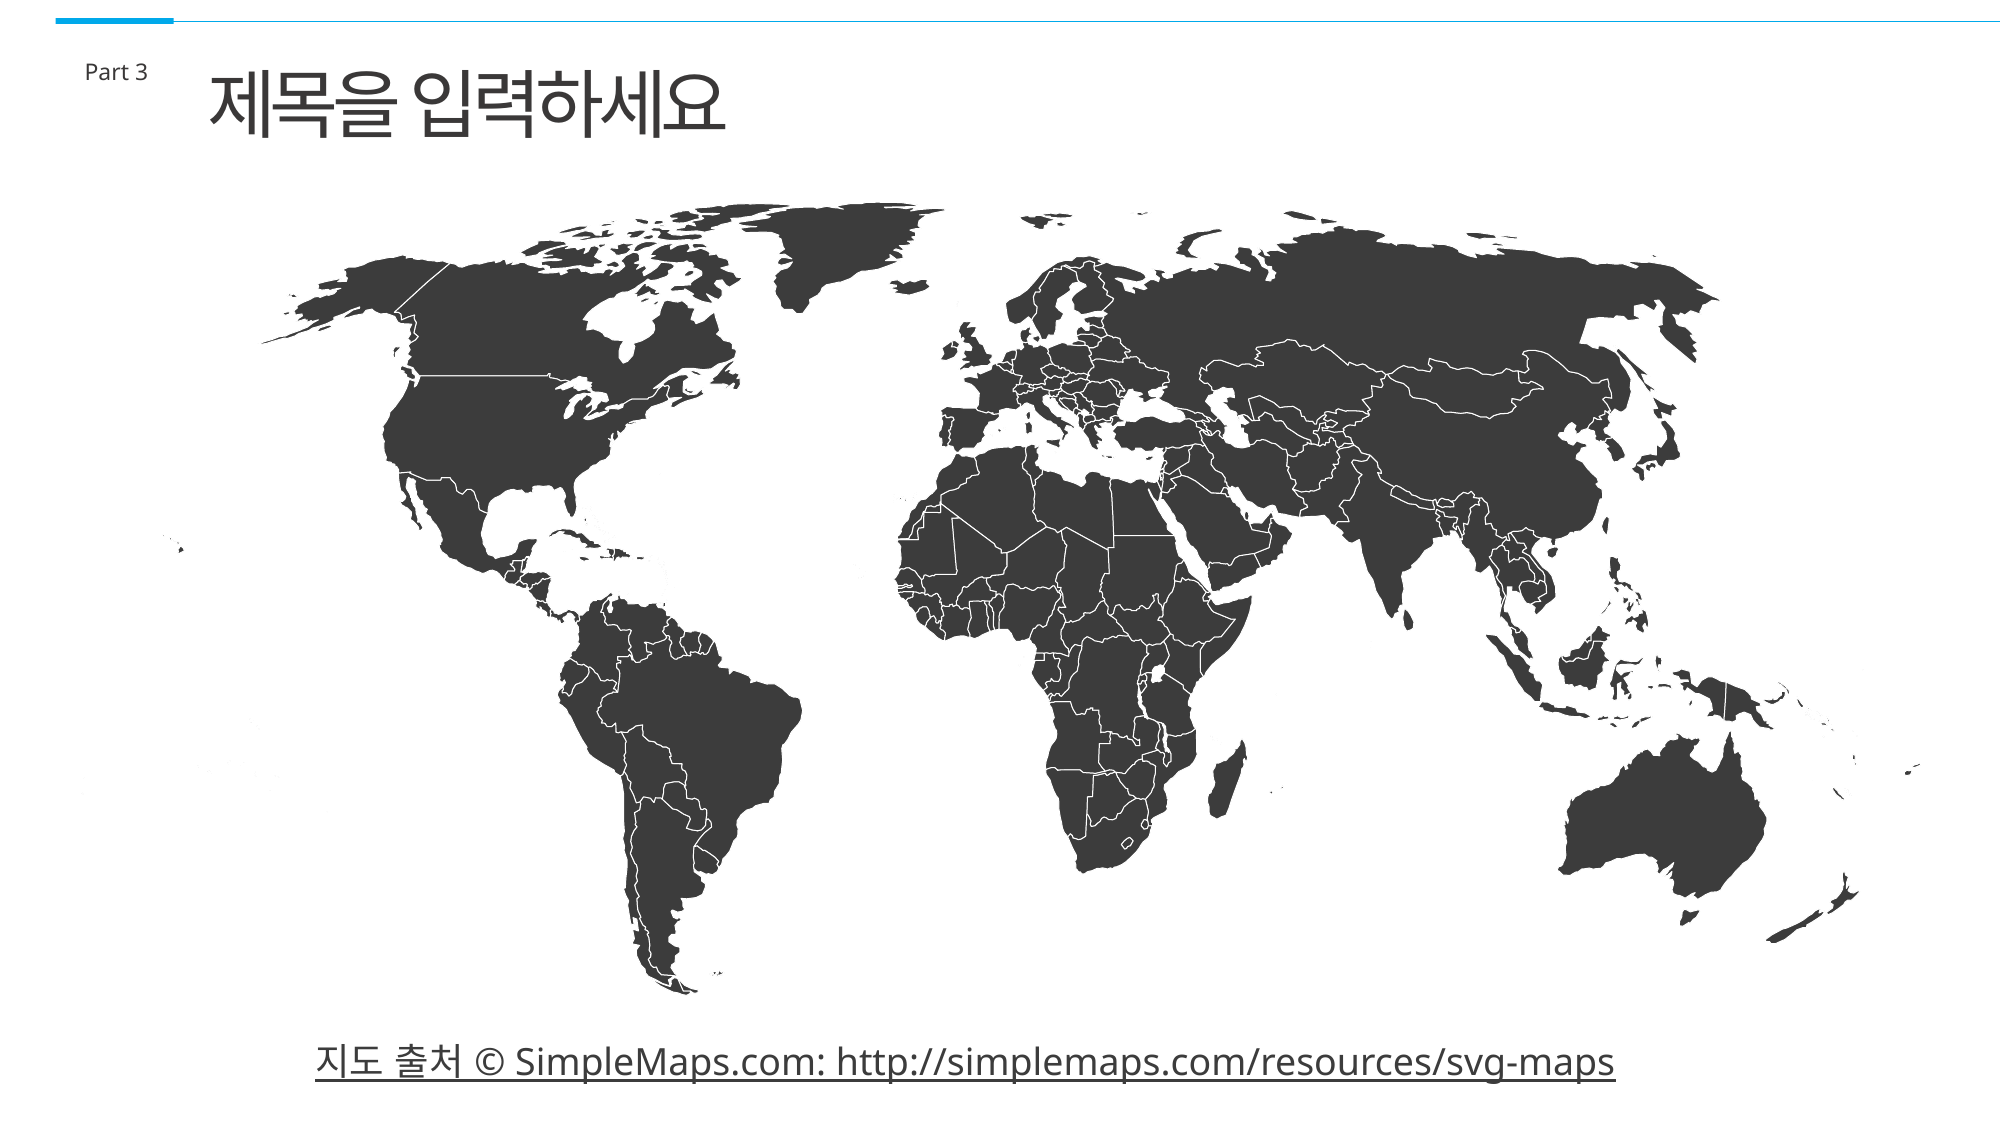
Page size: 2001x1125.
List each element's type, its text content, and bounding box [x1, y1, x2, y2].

text_box 제목을 입력하세요 [192, 50, 745, 155]
text_box 지도 출처 © SimpleMaps.com: http://simplemaps.com/resources/svg-maps [300, 1030, 1641, 1100]
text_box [80, 201, 1921, 996]
text_box Part 3 [69, 50, 164, 93]
text_box [54, 17, 175, 25]
